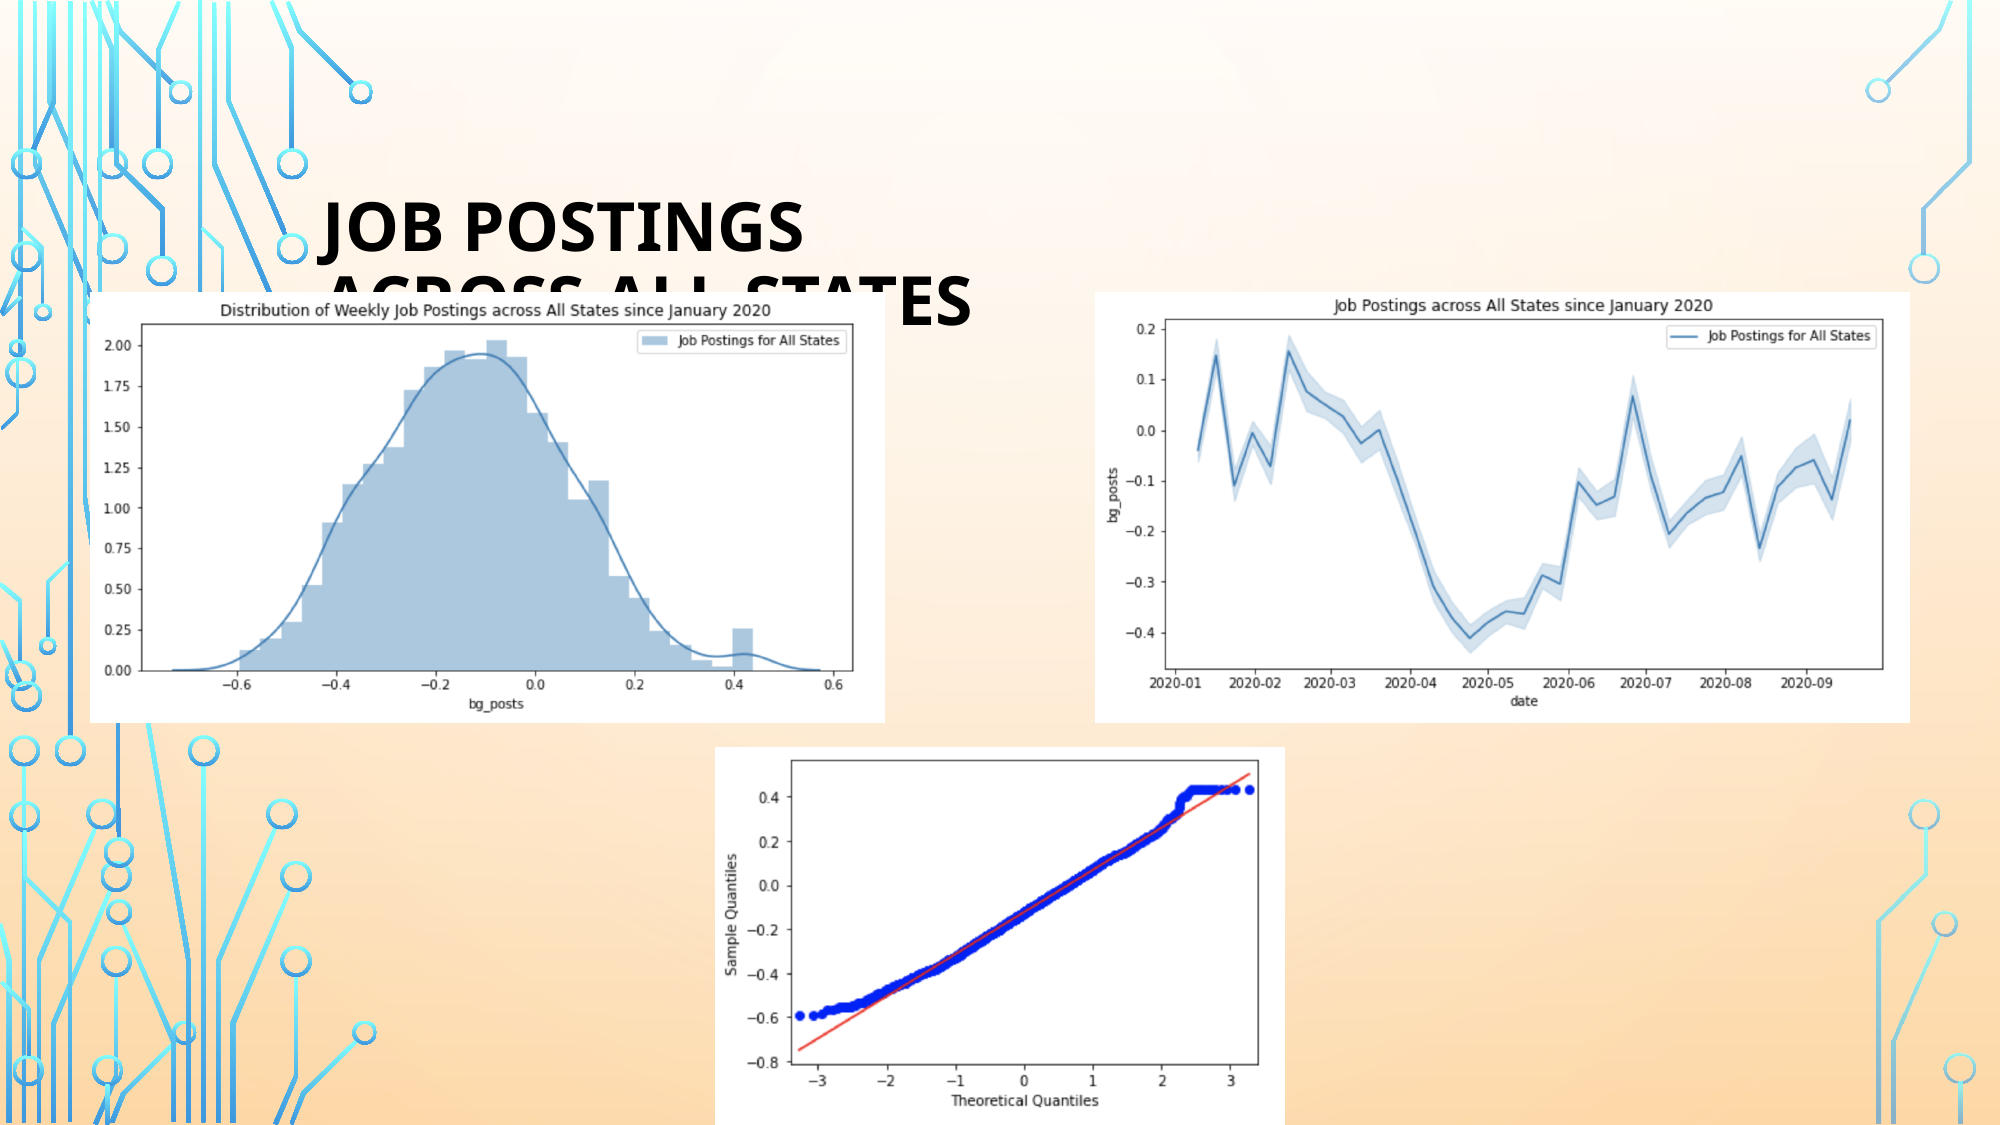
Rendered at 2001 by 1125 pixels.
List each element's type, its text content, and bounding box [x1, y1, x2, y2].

picture [90, 292, 885, 723]
title Job postings across all states [307, 184, 1750, 576]
picture [715, 747, 1285, 1125]
picture [1095, 292, 1910, 723]
